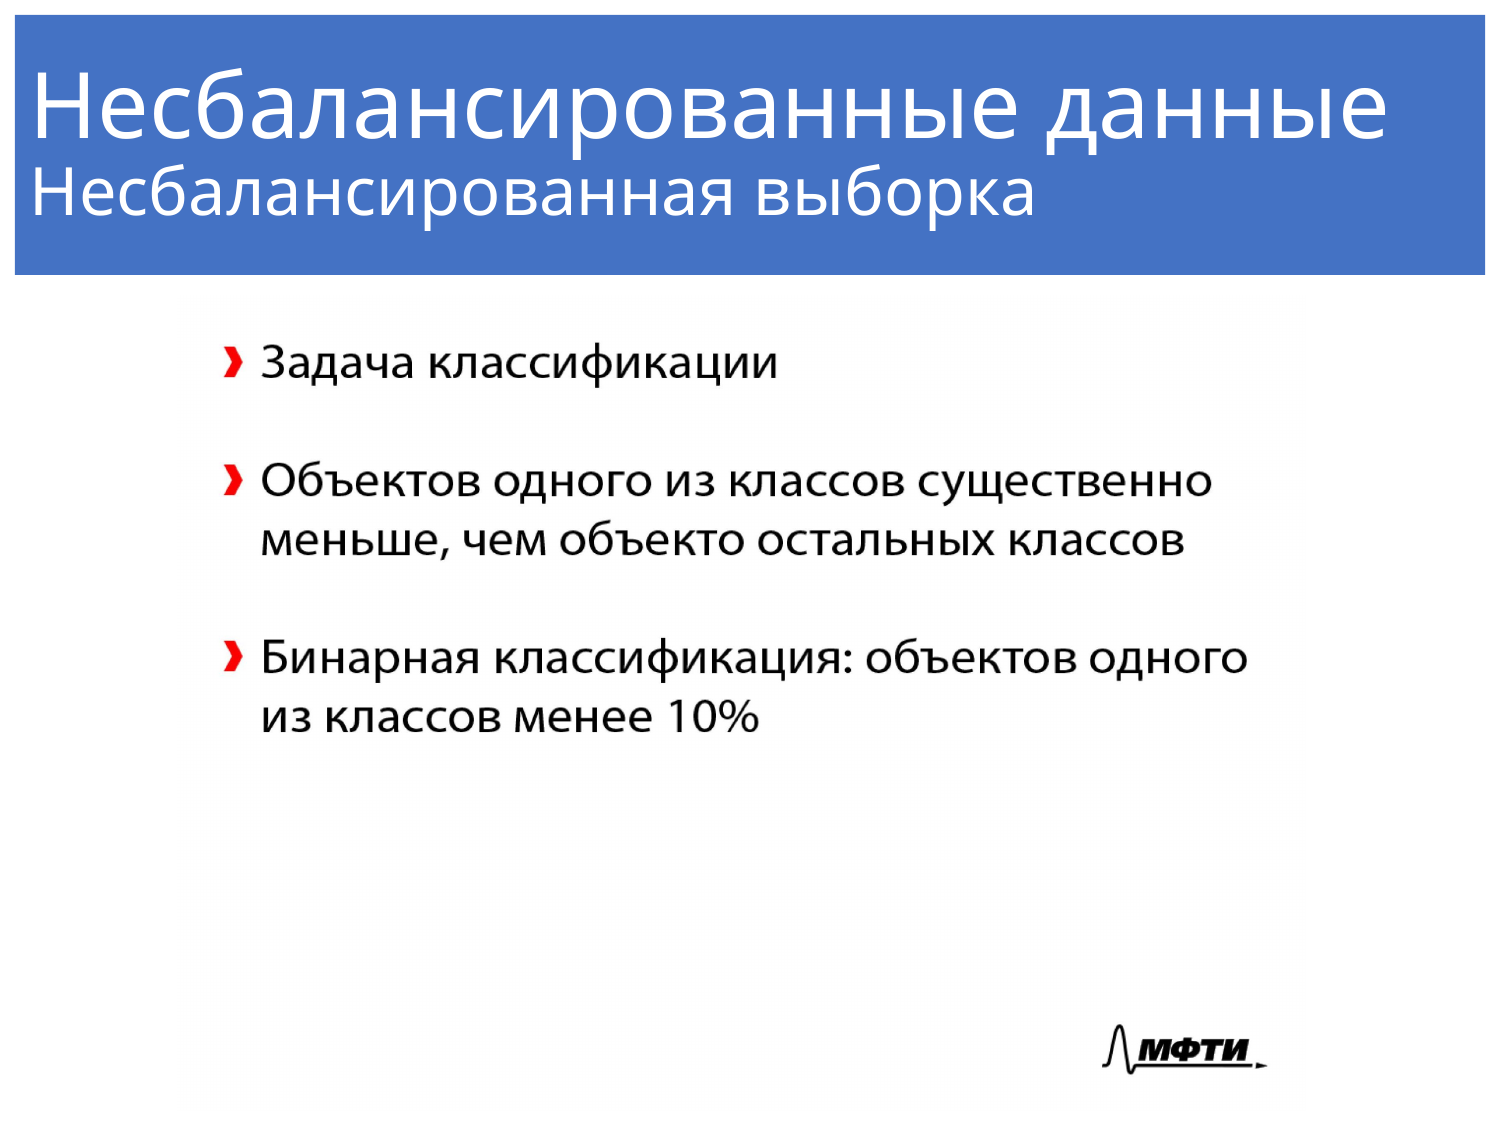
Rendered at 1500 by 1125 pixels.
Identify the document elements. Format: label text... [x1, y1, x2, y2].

picture [177, 295, 1306, 1111]
title Несбалансированные данные Несбалансированная выборка [14, 14, 1486, 275]
